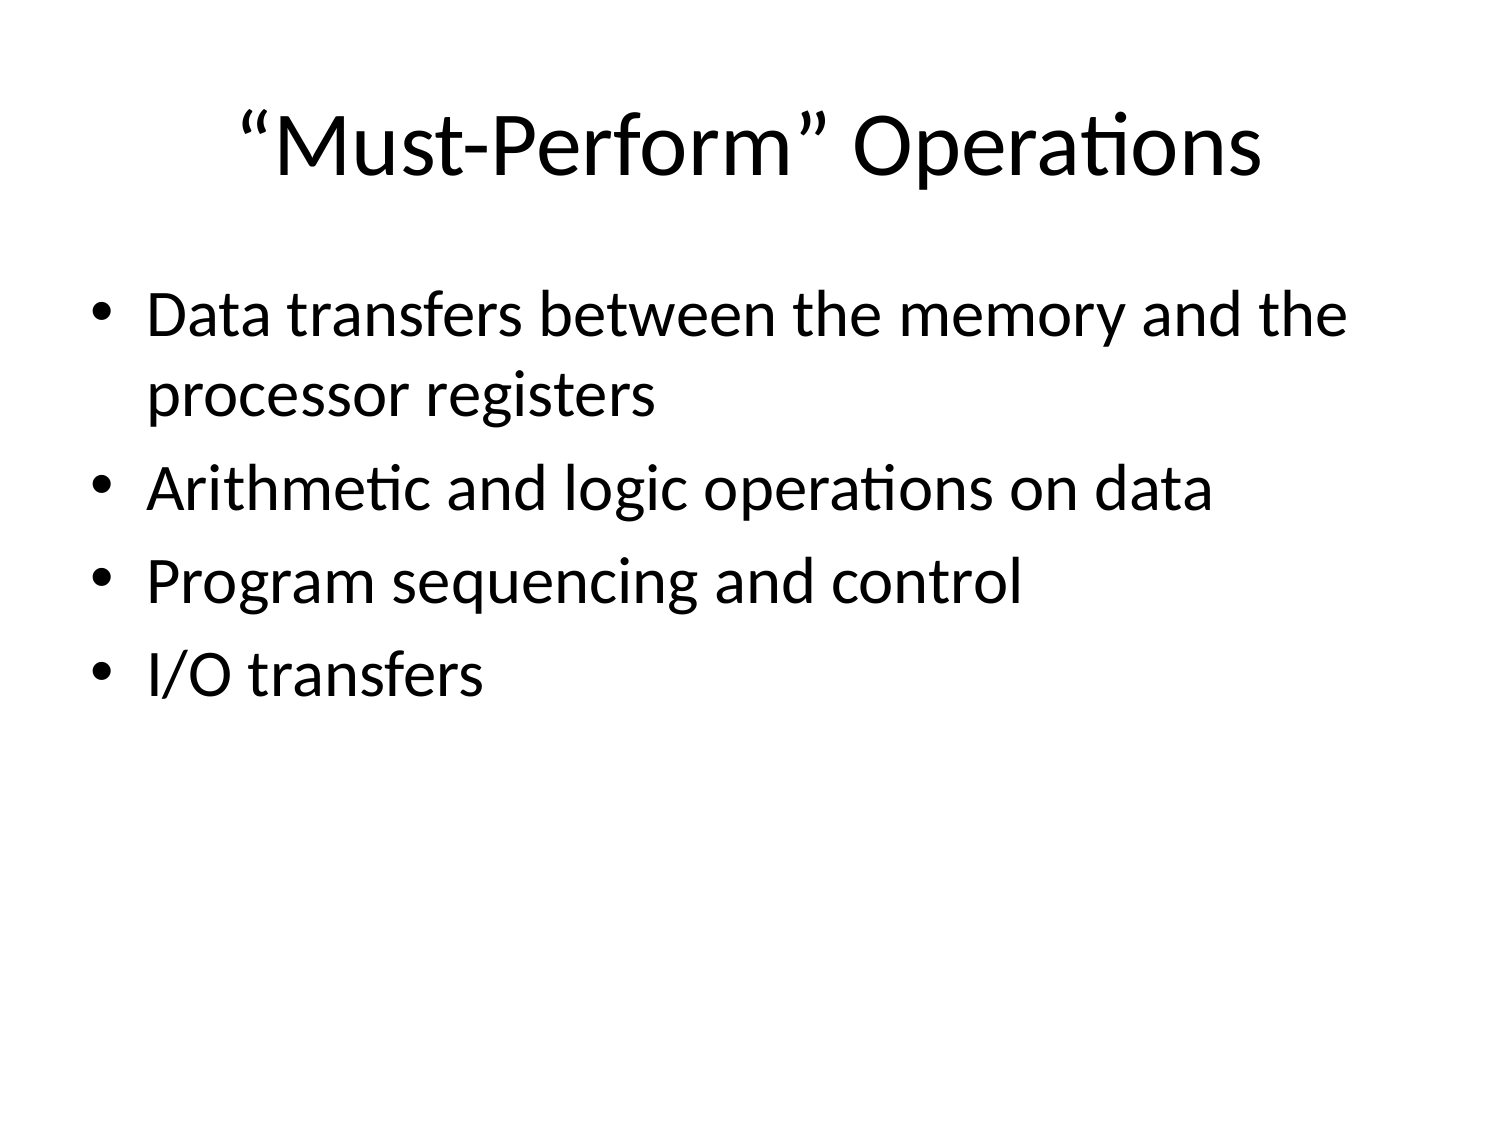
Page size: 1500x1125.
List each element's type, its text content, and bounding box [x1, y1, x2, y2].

title “Must-Perform” Operations [74, 44, 1426, 233]
list Data transfers between the memory and the processor registers Arithmetic and logic operations on data Program sequencing and control I/O transfers [74, 262, 1426, 1006]
